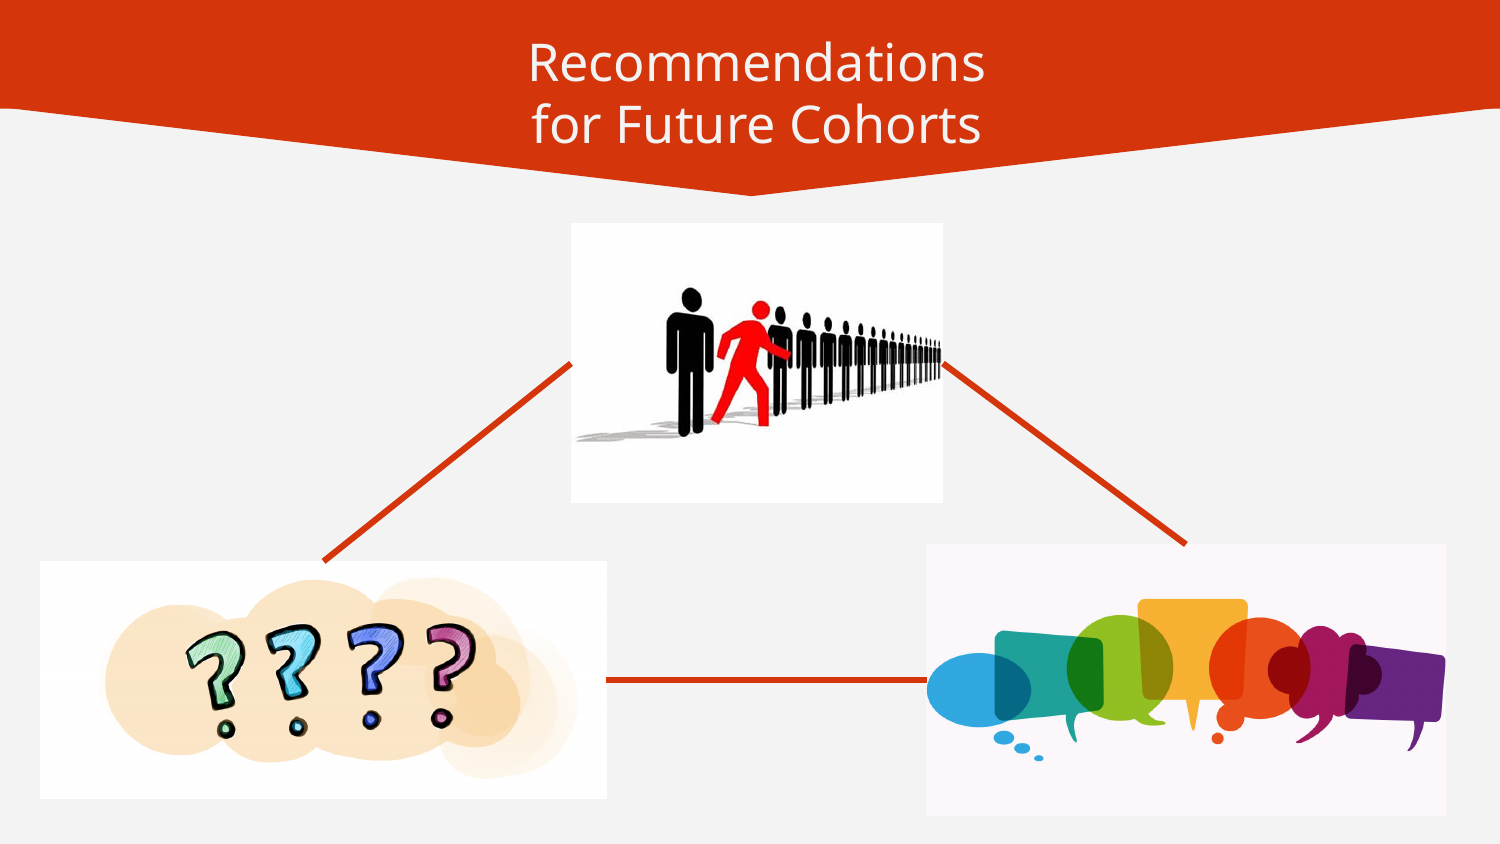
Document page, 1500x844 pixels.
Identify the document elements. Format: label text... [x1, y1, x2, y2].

title Recommendations for Future Cohorts [512, 0, 1002, 65]
picture [40, 561, 607, 799]
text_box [942, 363, 1187, 545]
picture [926, 544, 1446, 816]
picture [570, 223, 944, 504]
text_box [323, 363, 572, 562]
